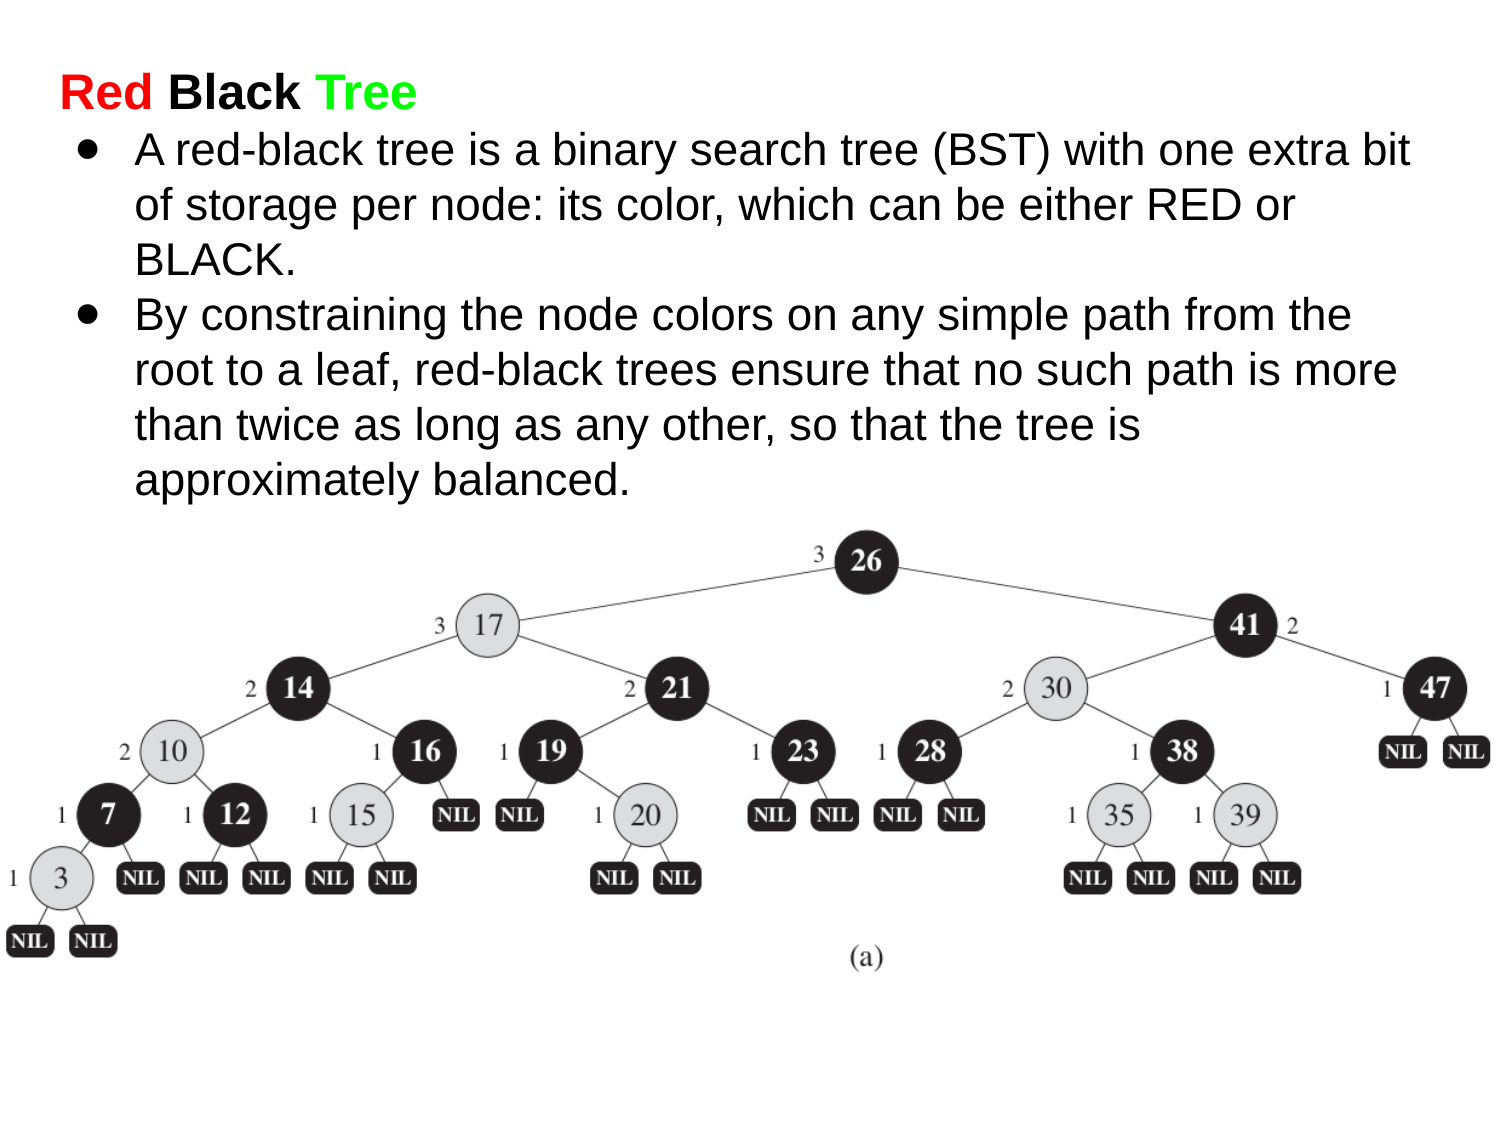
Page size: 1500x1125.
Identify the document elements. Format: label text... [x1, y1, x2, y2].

text_box Red Black Tree A red-black tree is a binary search tree (BST) with one extra bit of storage per node: its color, which can be either RED or BLACK. By constraining the node colors on any simple path from the root to a leaf, red-black trees ensure that no such path is more than twice as long as any other, so that the tree is approximately balanced. [44, 44, 1455, 519]
picture [0, 521, 1500, 994]
